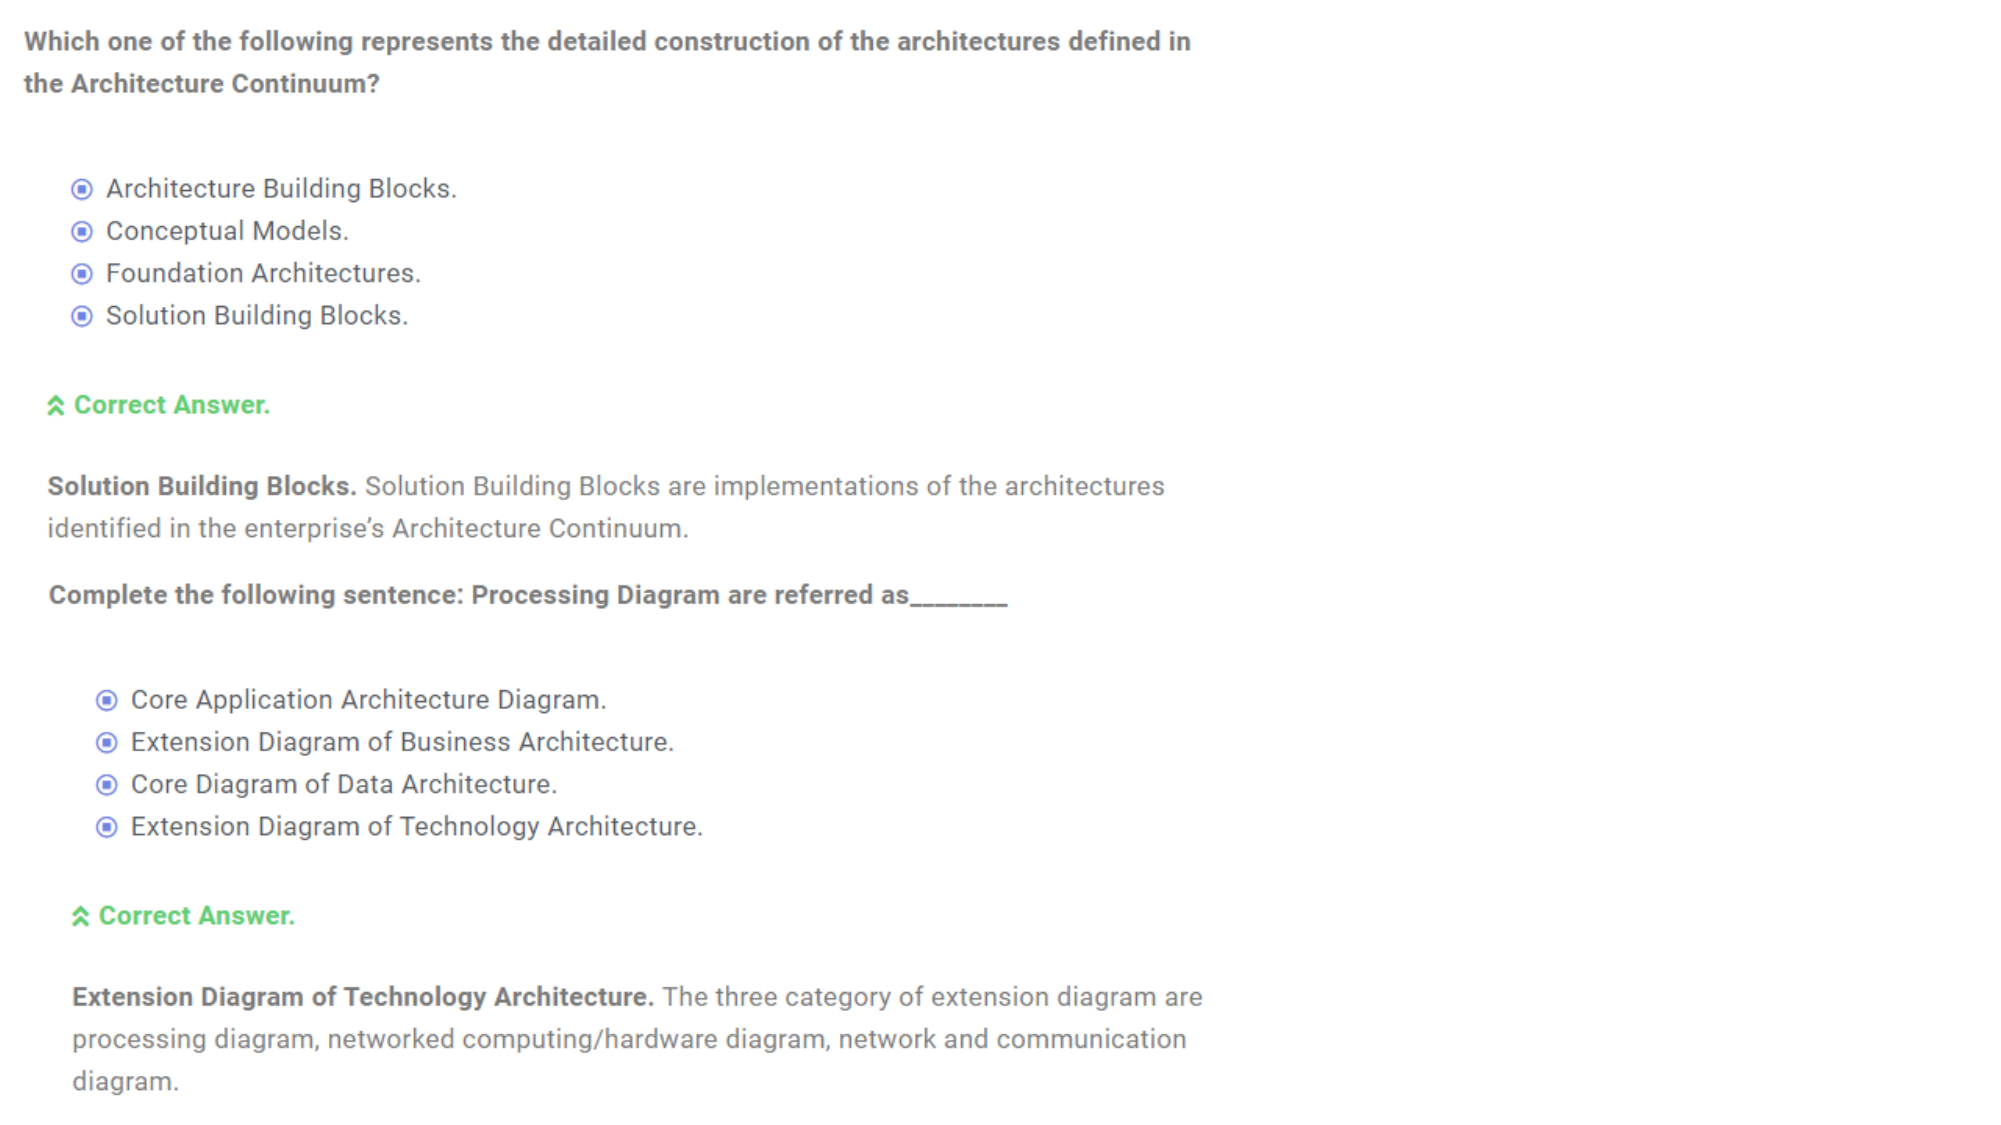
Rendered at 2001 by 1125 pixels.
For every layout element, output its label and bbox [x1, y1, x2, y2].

picture [42, 576, 1272, 1125]
picture [0, 0, 1272, 569]
